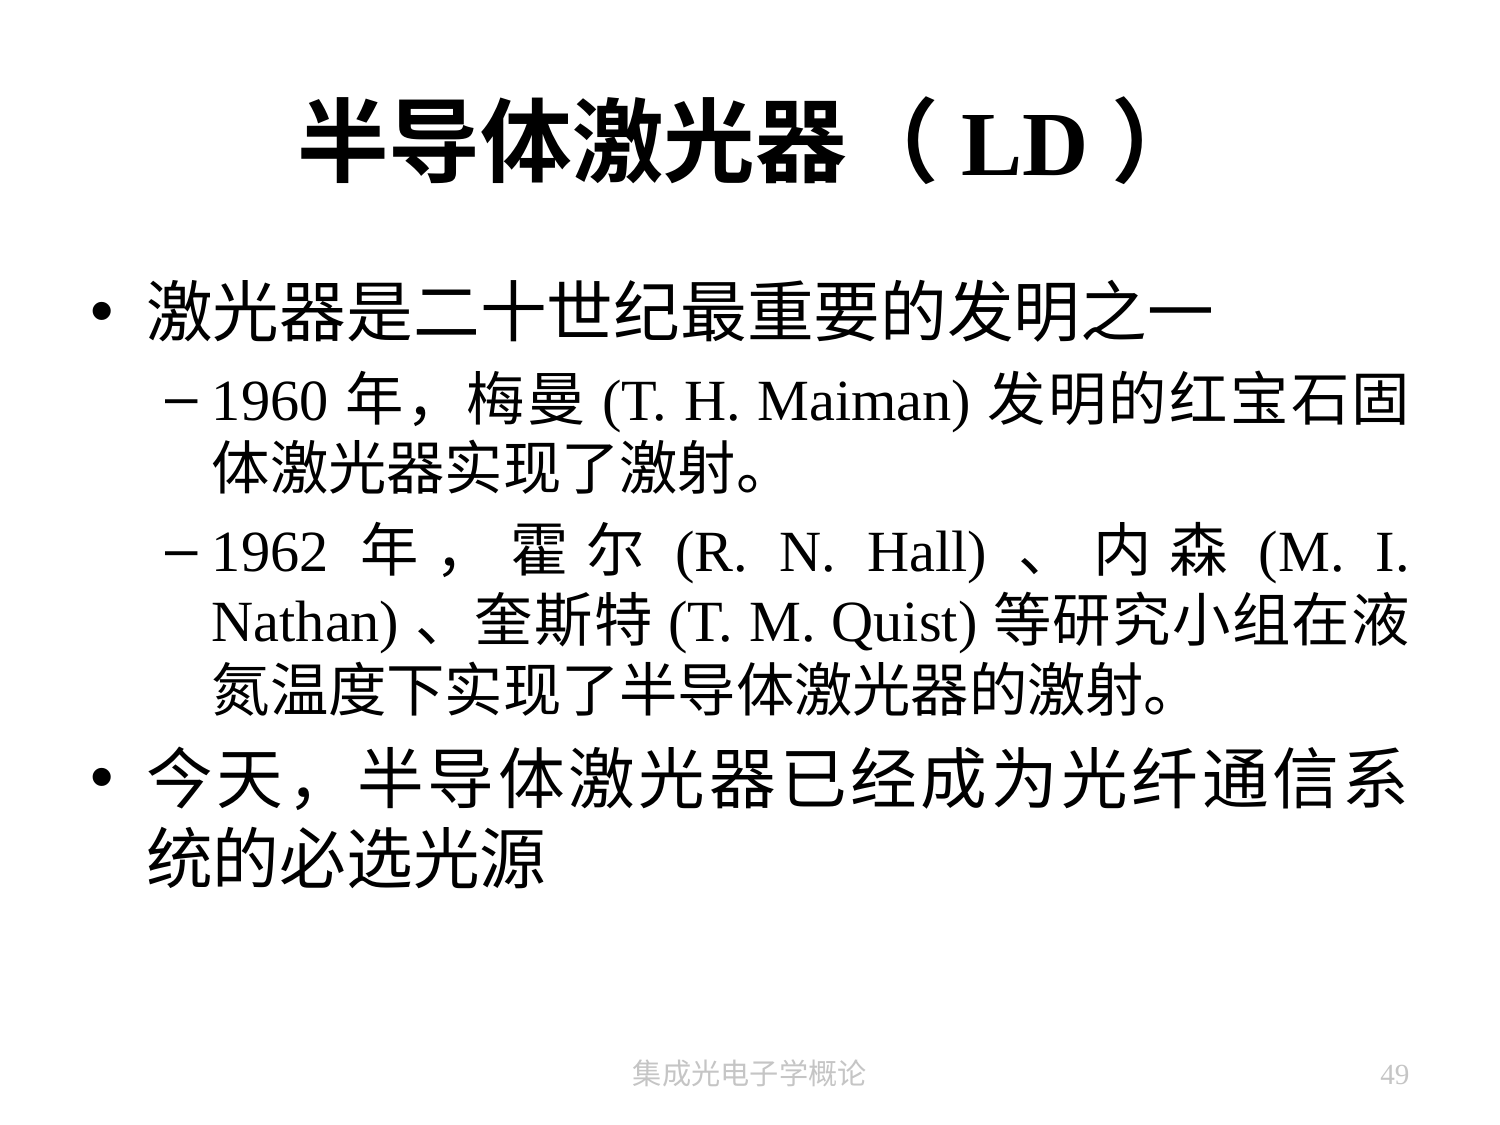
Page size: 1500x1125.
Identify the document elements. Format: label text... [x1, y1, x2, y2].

list 激光器是二十世纪最重要的发明之一 1960年，梅曼(T. H. Maiman)发明的红宝石固体激光器实现了激射。 1962年，霍尔(R. N. Hall)、内森(M. I. Nathan)、奎斯特(T. M. Quist)等研究小组在液氮温度下实现了半导体激光器的激射。 今天，半导体激光器已经成为光纤通信系统的必选光源 [75, 262, 1425, 1005]
footer 集成光电子学概论 [512, 1042, 988, 1103]
title 半导体激光器（LD） [75, 45, 1425, 233]
slide_number 49 [1074, 1042, 1425, 1103]
